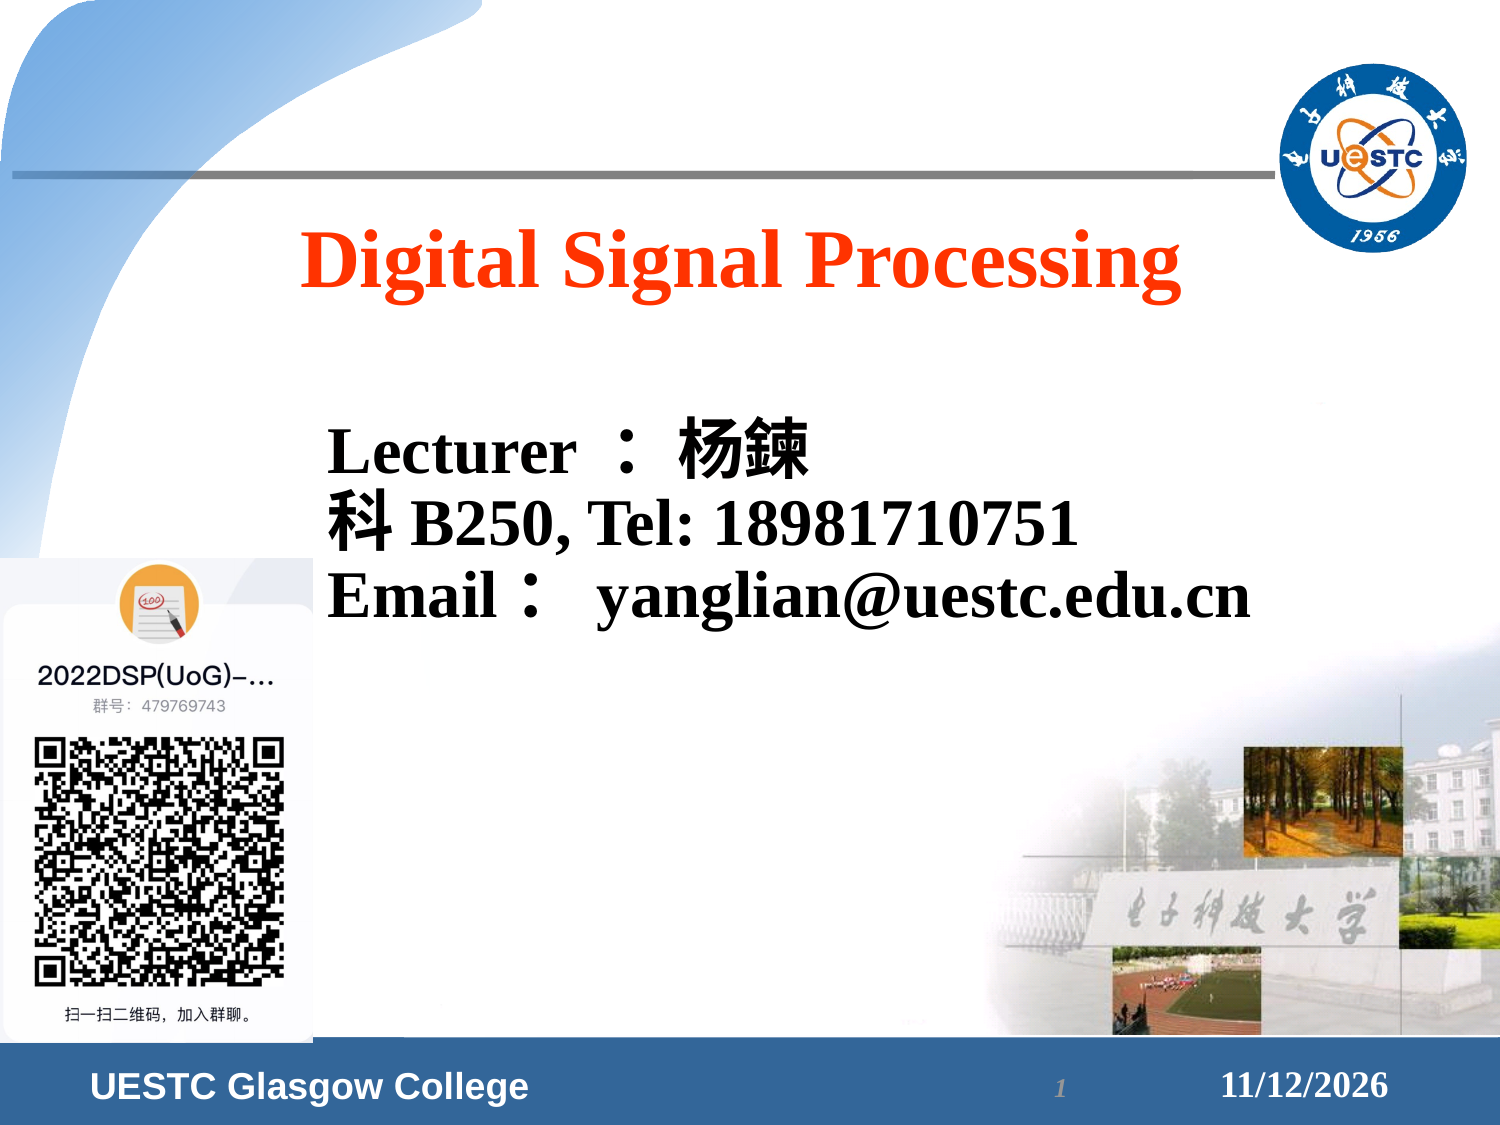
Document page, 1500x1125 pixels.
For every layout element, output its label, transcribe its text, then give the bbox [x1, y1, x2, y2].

picture [362, 267, 1500, 1037]
title Digital Signal Processing [192, 188, 1313, 322]
picture [0, 558, 314, 1043]
text_box Lecturer ：杨鍊 科B250, Tel: 18981710751 Email：yanglian@uestc.edu.cn [312, 408, 1278, 697]
picture [1259, 55, 1500, 262]
